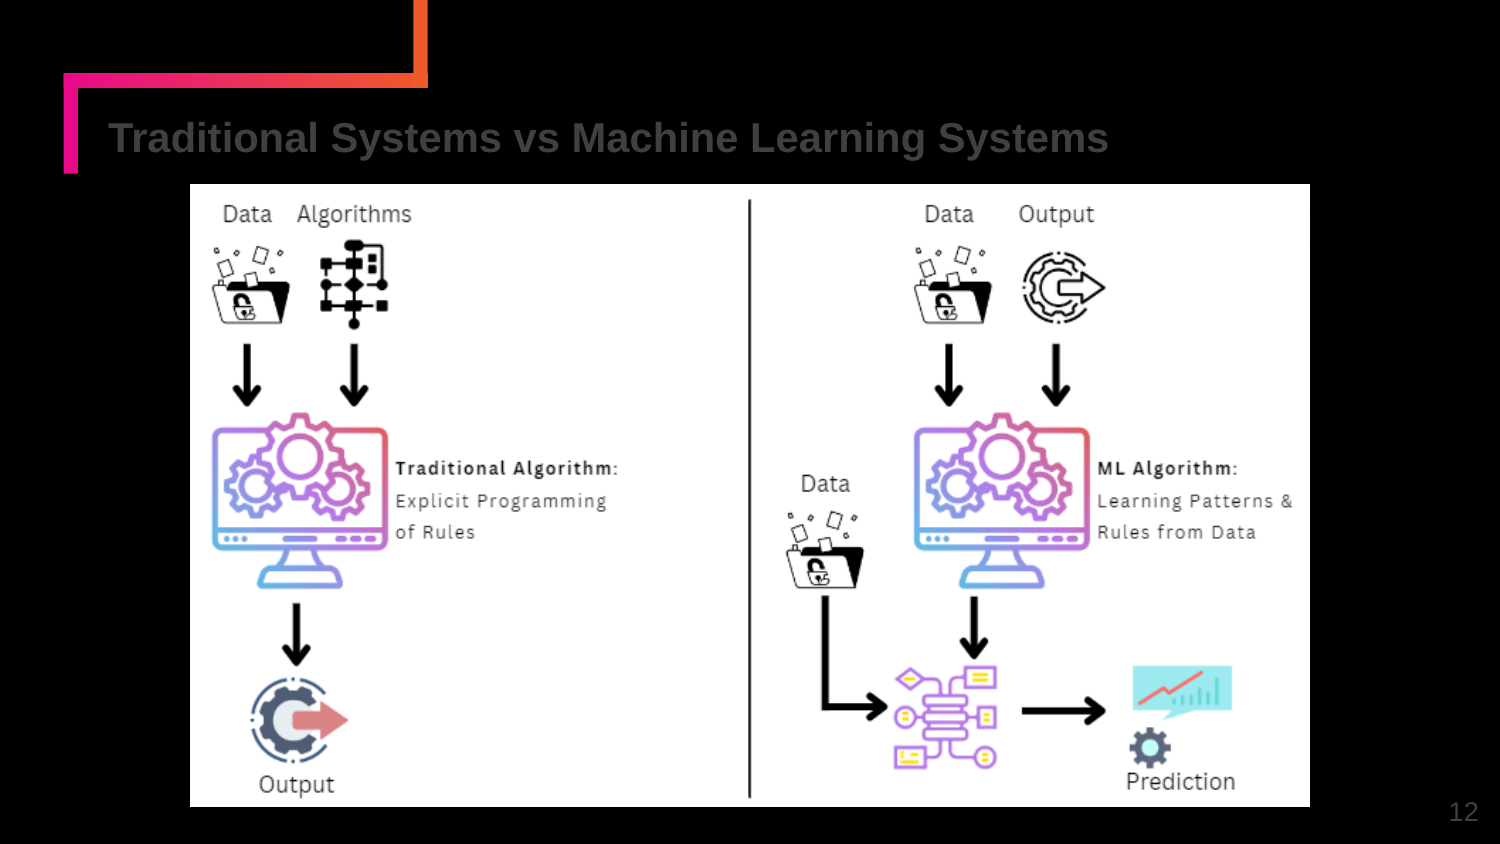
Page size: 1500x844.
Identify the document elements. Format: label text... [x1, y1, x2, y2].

picture [190, 184, 1310, 807]
title Traditional Systems vs Machine Learning Systems [100, 117, 1455, 169]
slide_number ‹#› [1403, 779, 1494, 844]
